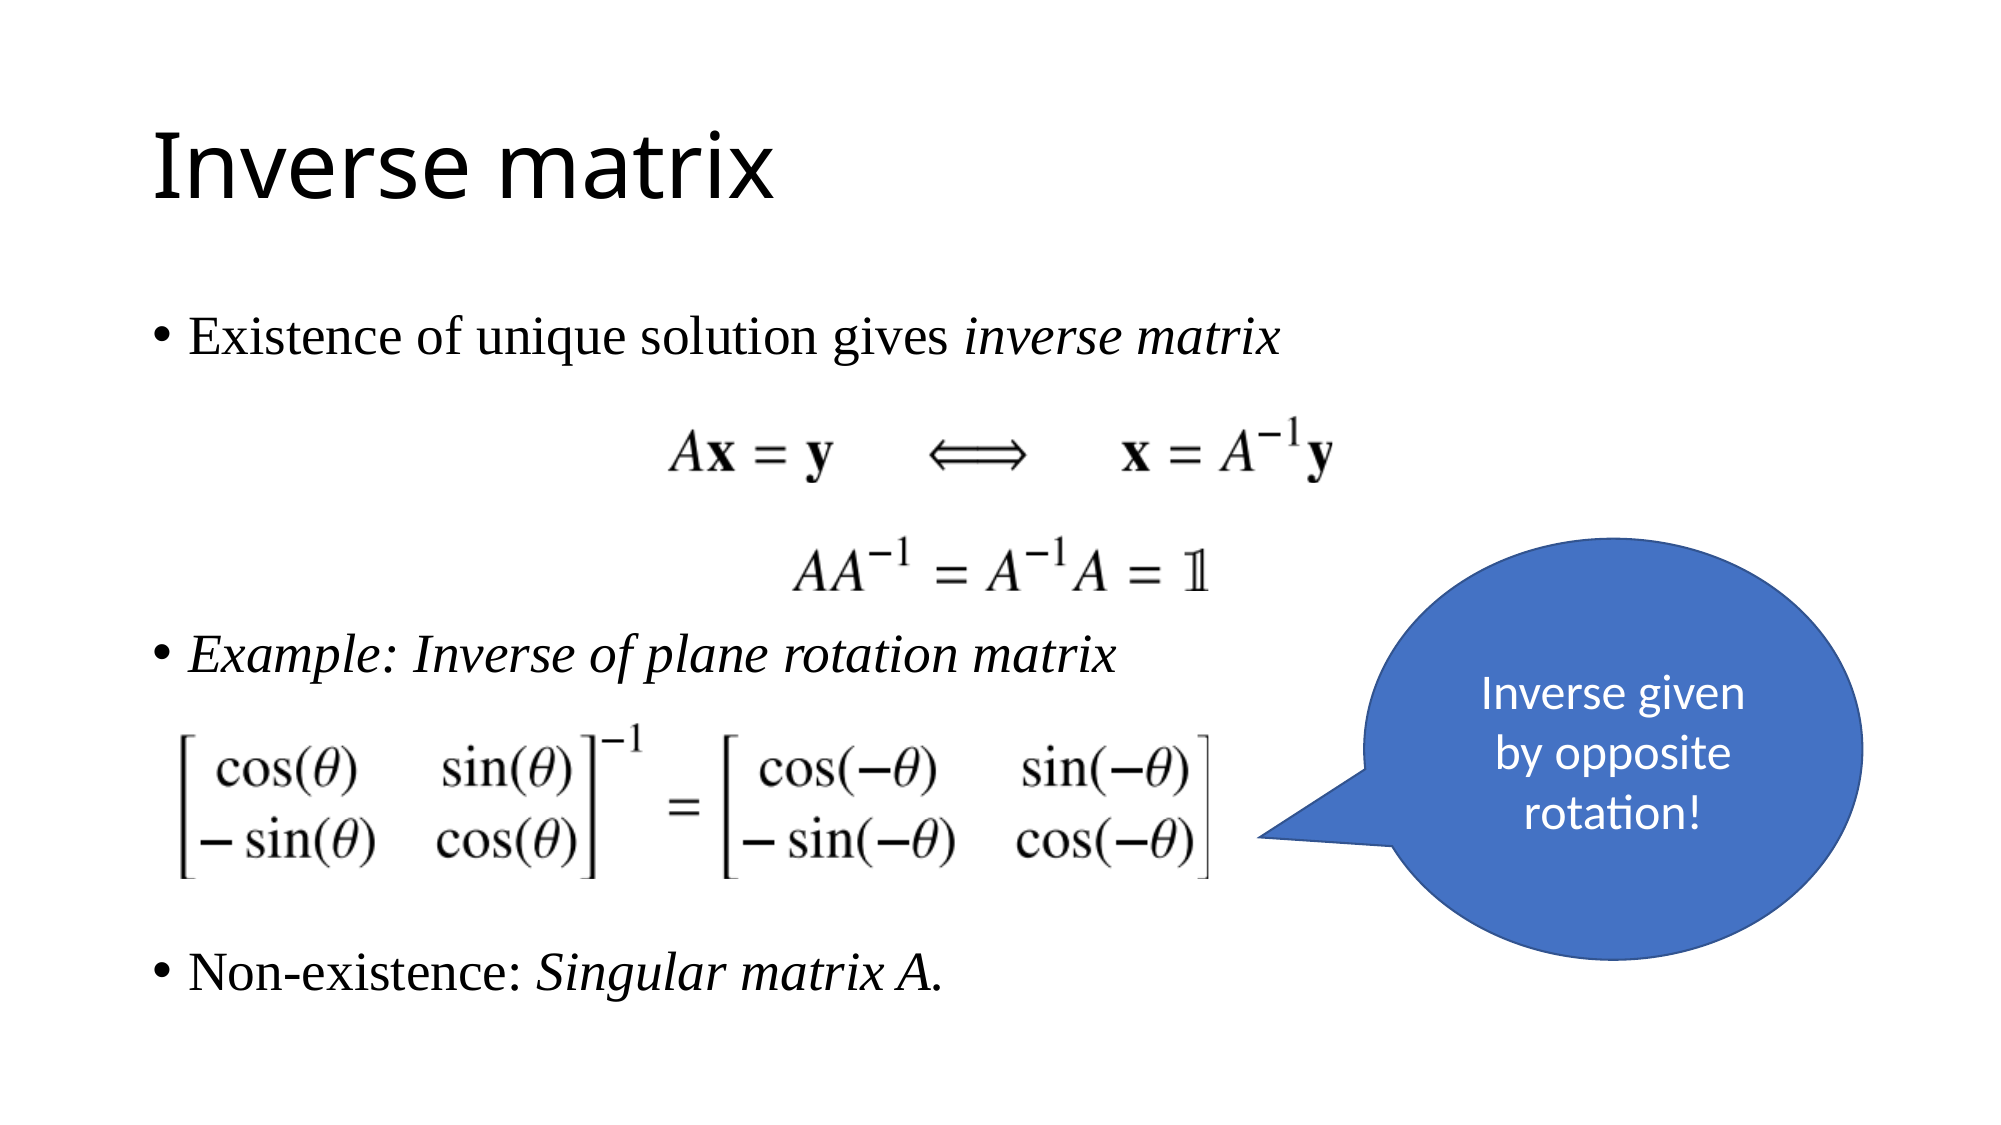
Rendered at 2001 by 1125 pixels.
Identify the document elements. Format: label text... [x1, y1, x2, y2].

picture [179, 722, 1209, 879]
title Inverse matrix [137, 59, 1863, 278]
text_box Inverse given by opposite rotation! [1256, 537, 1864, 961]
picture [667, 415, 1333, 483]
picture [791, 534, 1209, 591]
list Existence of unique solution gives inverse matrix Example: Inverse of plane rotation matrix Non-existence: Singular matrix A. [137, 299, 1863, 1014]
